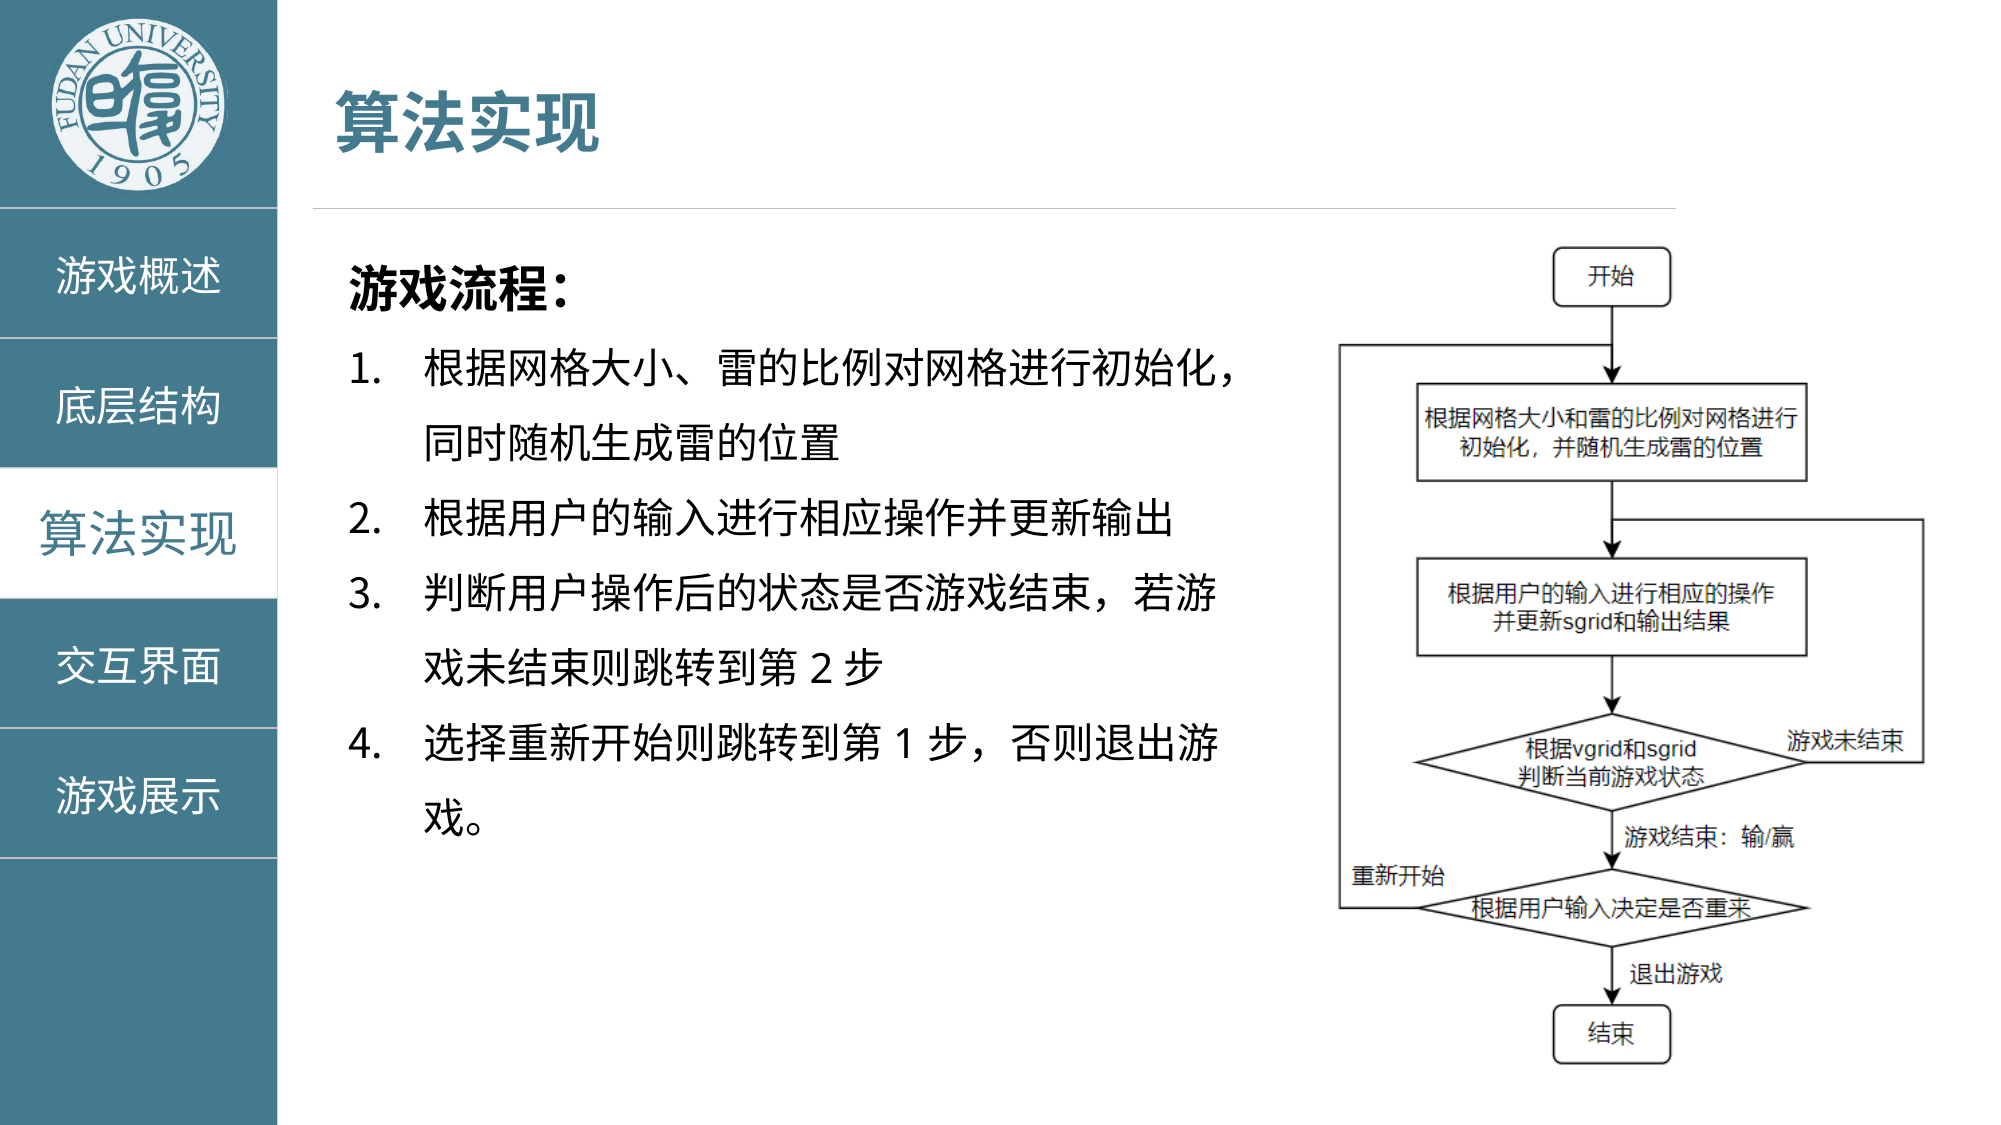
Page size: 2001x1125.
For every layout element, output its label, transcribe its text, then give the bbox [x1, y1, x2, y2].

text_box 游戏流程： 根据网格大小、雷的比例对网格进行初始化，同时随机生成雷的位置 根据用户的输入进行相应操作并更新输出 判断用户操作后的状态是否游戏结束，若游戏未结束则跳转到第2步 选择重新开始则跳转到第1步，否则退出游戏。 [334, 249, 1249, 925]
text_box 算法实现 [334, 80, 1723, 161]
picture [1325, 237, 1934, 1082]
picture [47, 14, 228, 194]
